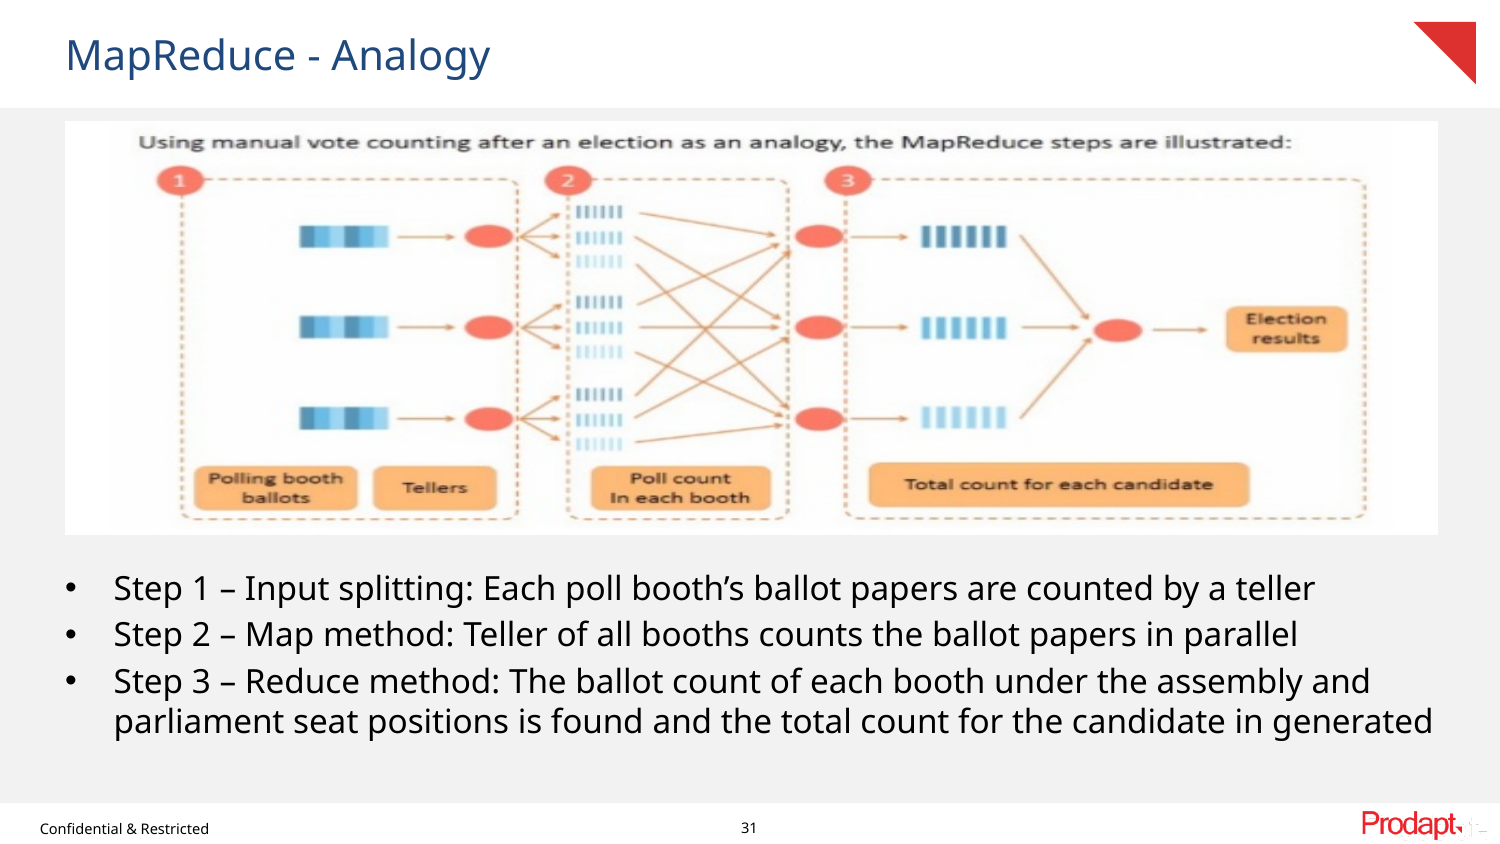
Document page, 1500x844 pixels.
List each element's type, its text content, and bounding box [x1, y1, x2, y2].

picture [65, 121, 1438, 535]
picture [1360, 809, 1487, 844]
list Step 1 – Input splitting: Each poll booth’s ballot papers are counted by a teller Step 2 – Map method: Teller of all booths counts the ballot papers in parallel Step 3 – Reduce method: The ballot count of each booth under the assembly and parliament seat positions is found and the total count for the candidate in generated [50, 559, 1463, 785]
title MapReduce - Analogy [50, 0, 1462, 108]
slide_number 31 [717, 817, 781, 841]
